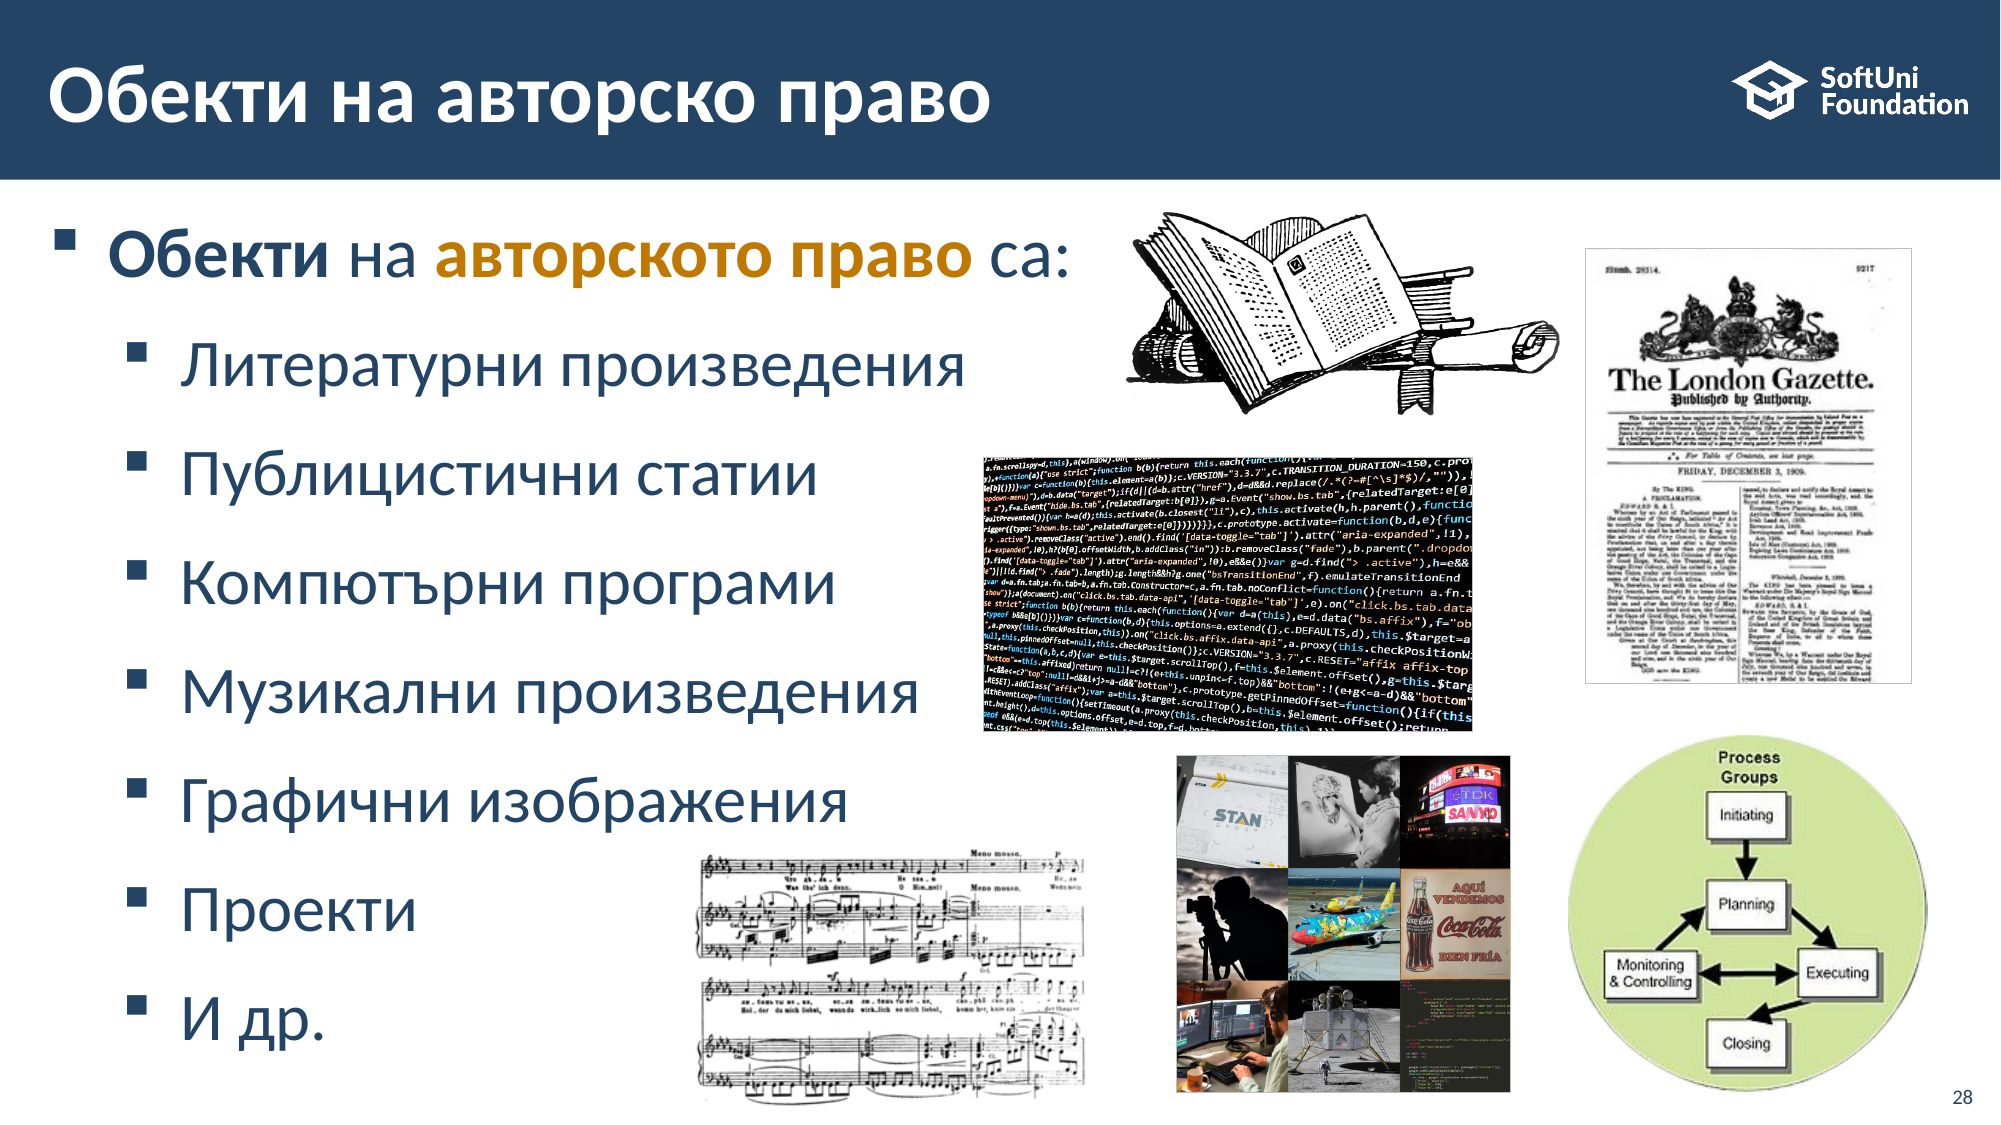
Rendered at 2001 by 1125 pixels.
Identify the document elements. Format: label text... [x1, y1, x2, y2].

title Обекти на авторско право [31, 16, 1716, 162]
picture [983, 456, 1473, 732]
picture [1585, 248, 1912, 684]
slide_number 28 [1927, 1067, 1989, 1117]
list Обекти на авторското право са: Литературни произведения Публицистични статии Компютърни програми Музикални произведения Графични изображения Проекти И др. [31, 196, 1970, 1104]
picture [691, 843, 1090, 1109]
picture [1731, 60, 1968, 120]
picture [1568, 735, 1929, 1093]
picture [1109, 180, 1578, 439]
picture [1176, 755, 1511, 1094]
